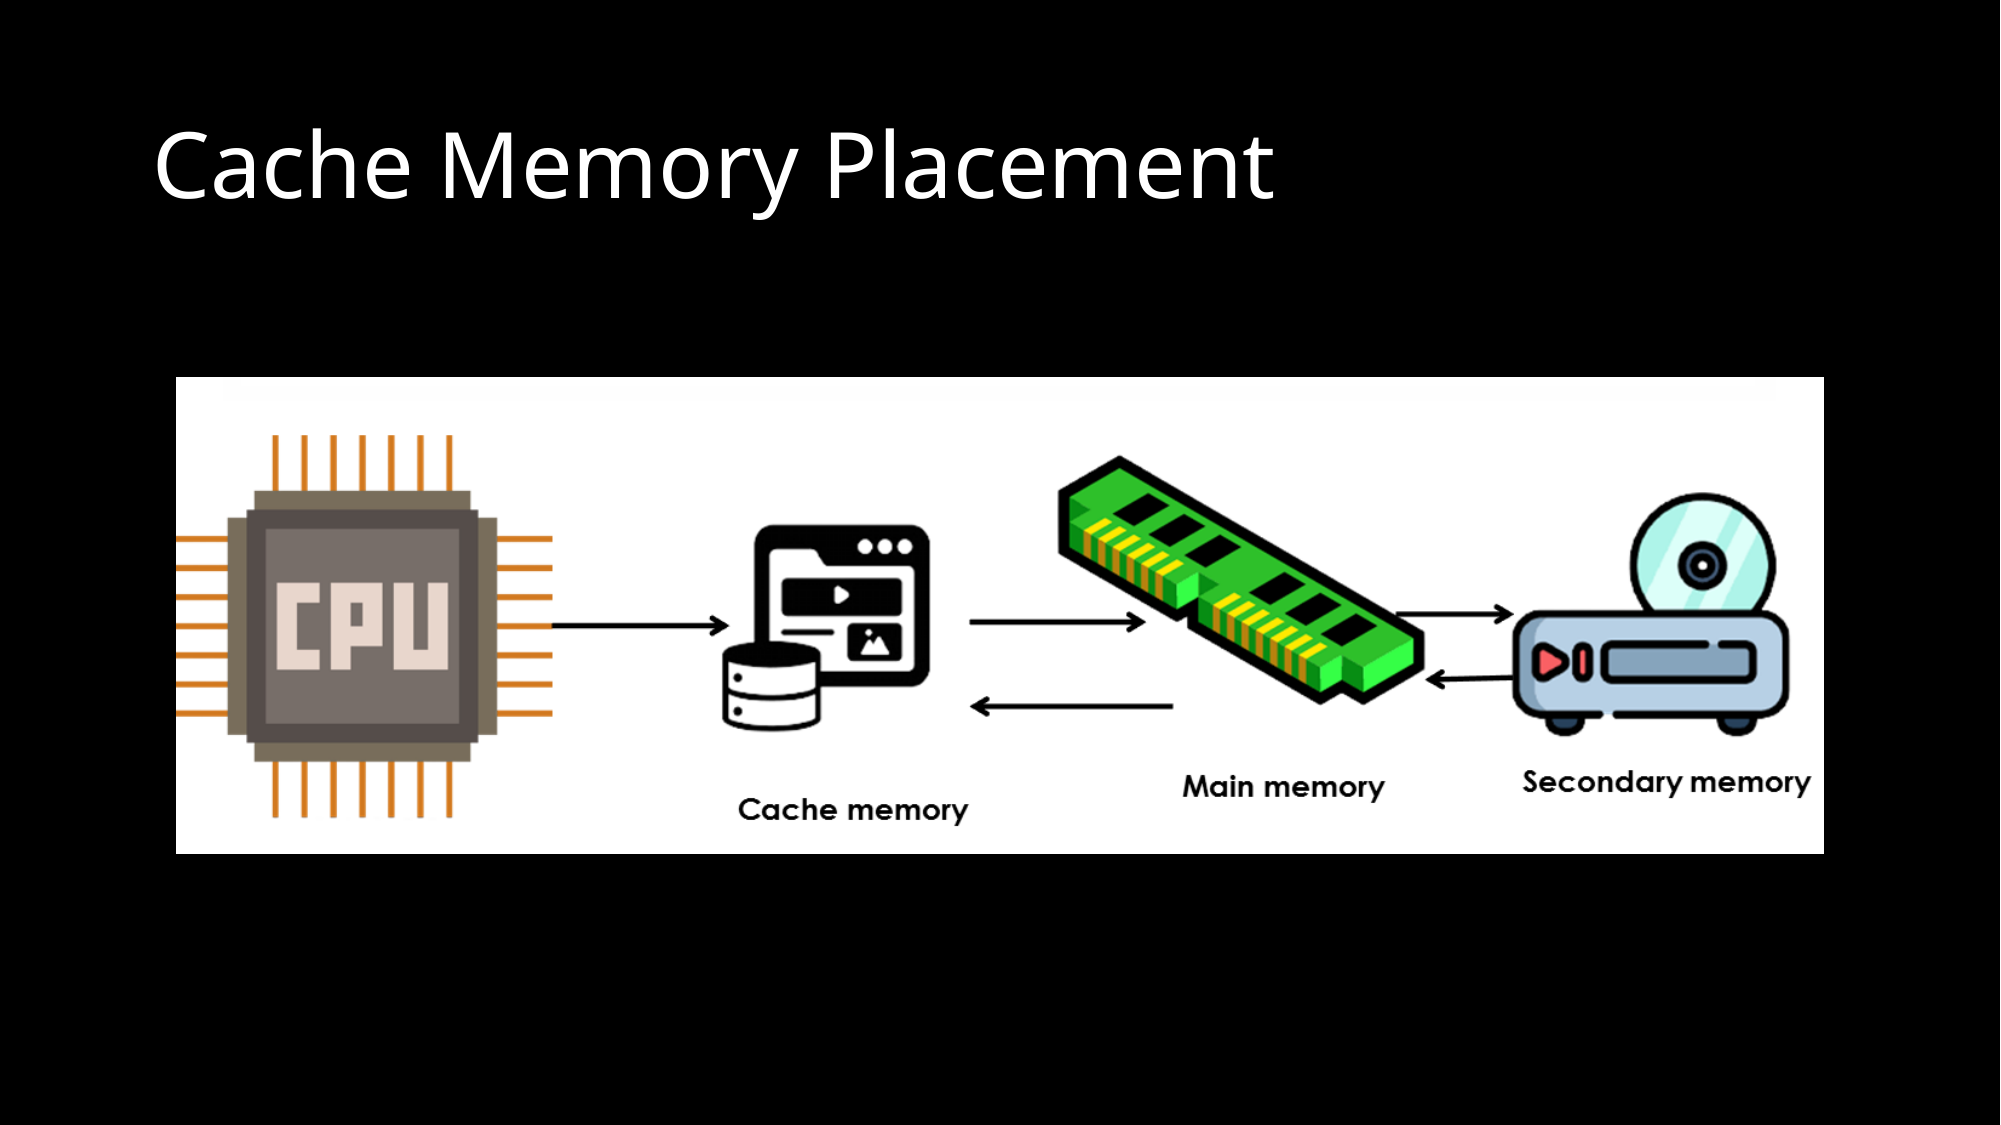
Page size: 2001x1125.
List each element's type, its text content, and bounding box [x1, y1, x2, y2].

title Cache Memory Placement [137, 59, 1863, 278]
picture [176, 377, 1824, 854]
